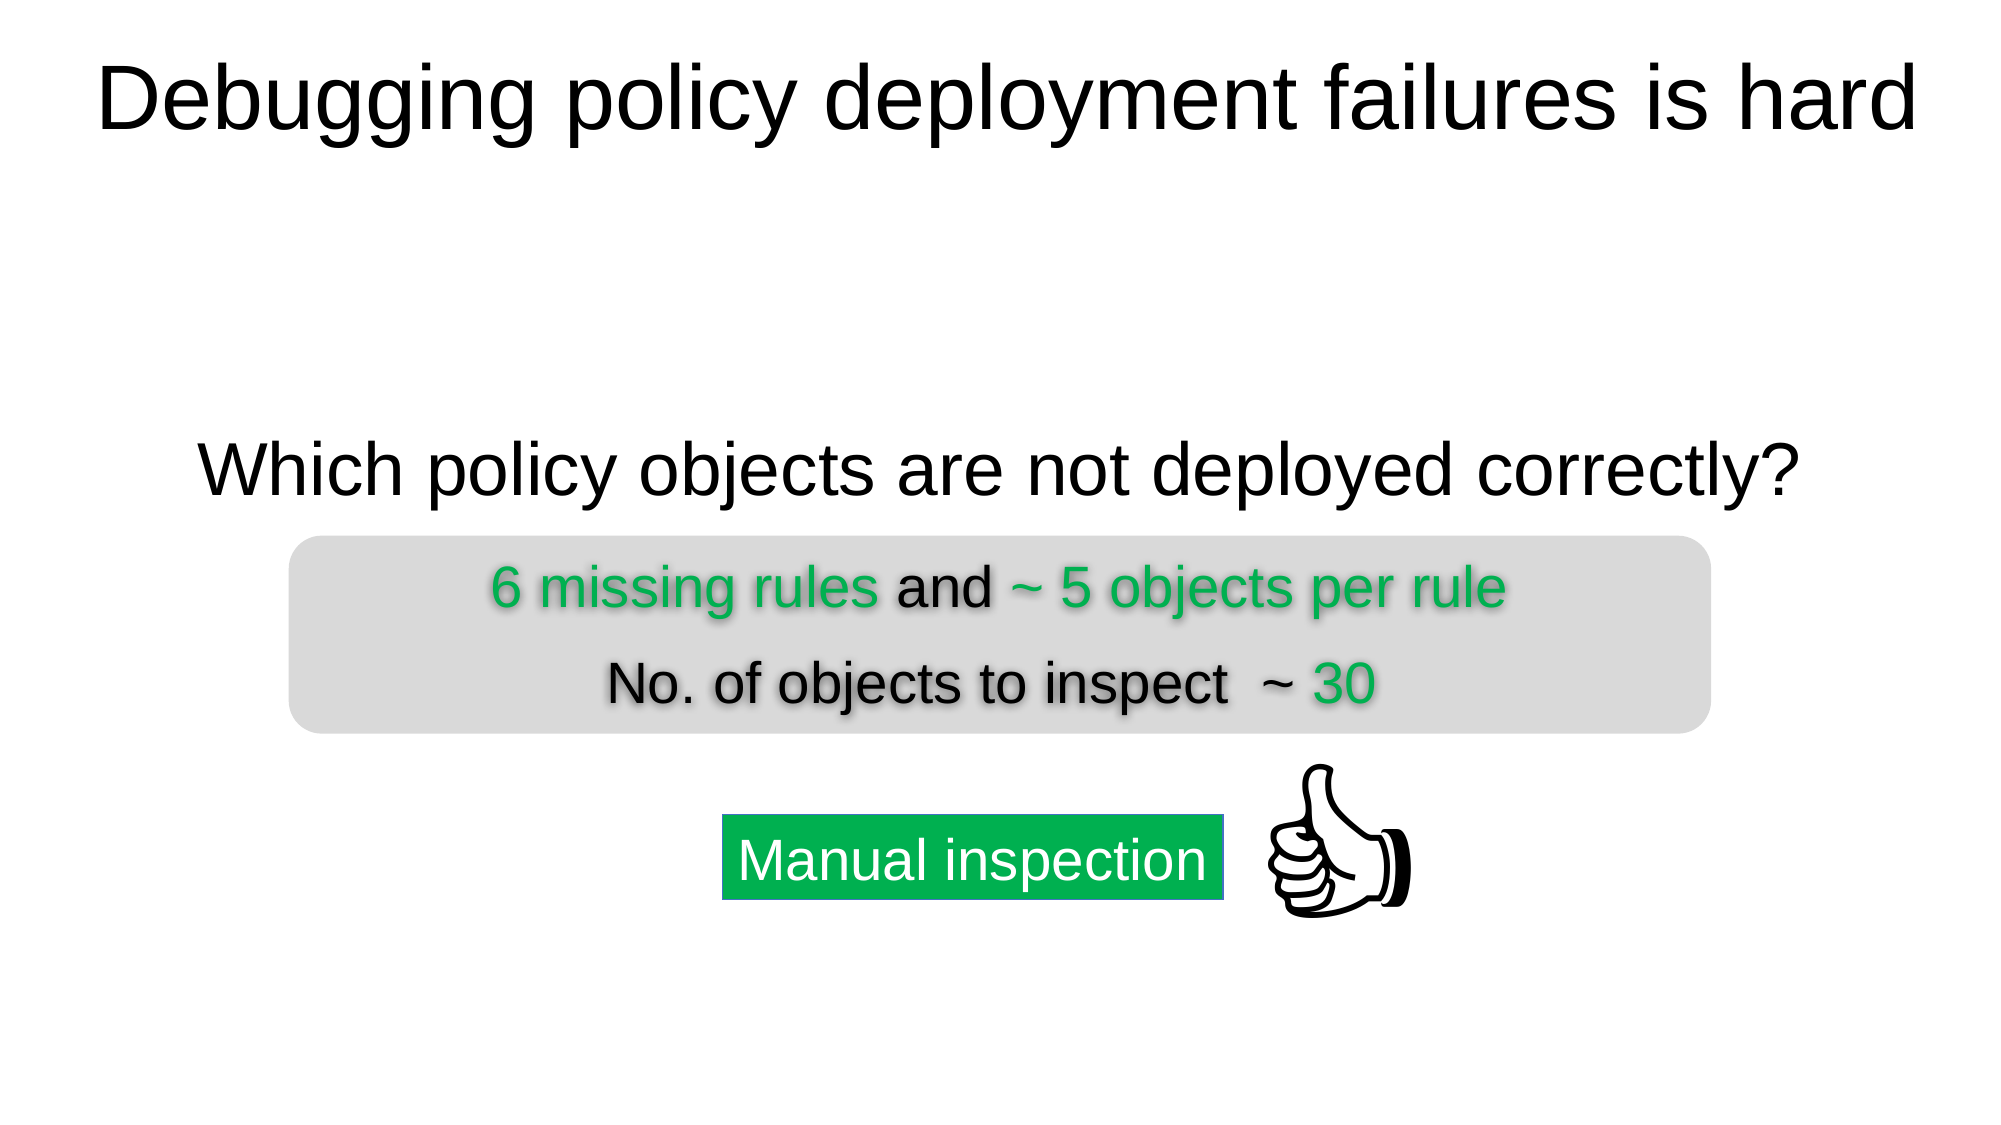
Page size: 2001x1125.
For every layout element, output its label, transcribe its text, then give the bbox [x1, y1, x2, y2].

text_box 👍 [1203, 740, 1438, 956]
text_box Which policy objects are not deployed correctly? [182, 413, 1818, 519]
title Debugging policy deployment failures is hard [67, 25, 1950, 176]
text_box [288, 535, 1712, 734]
text_box Manual inspection [722, 814, 1203, 900]
